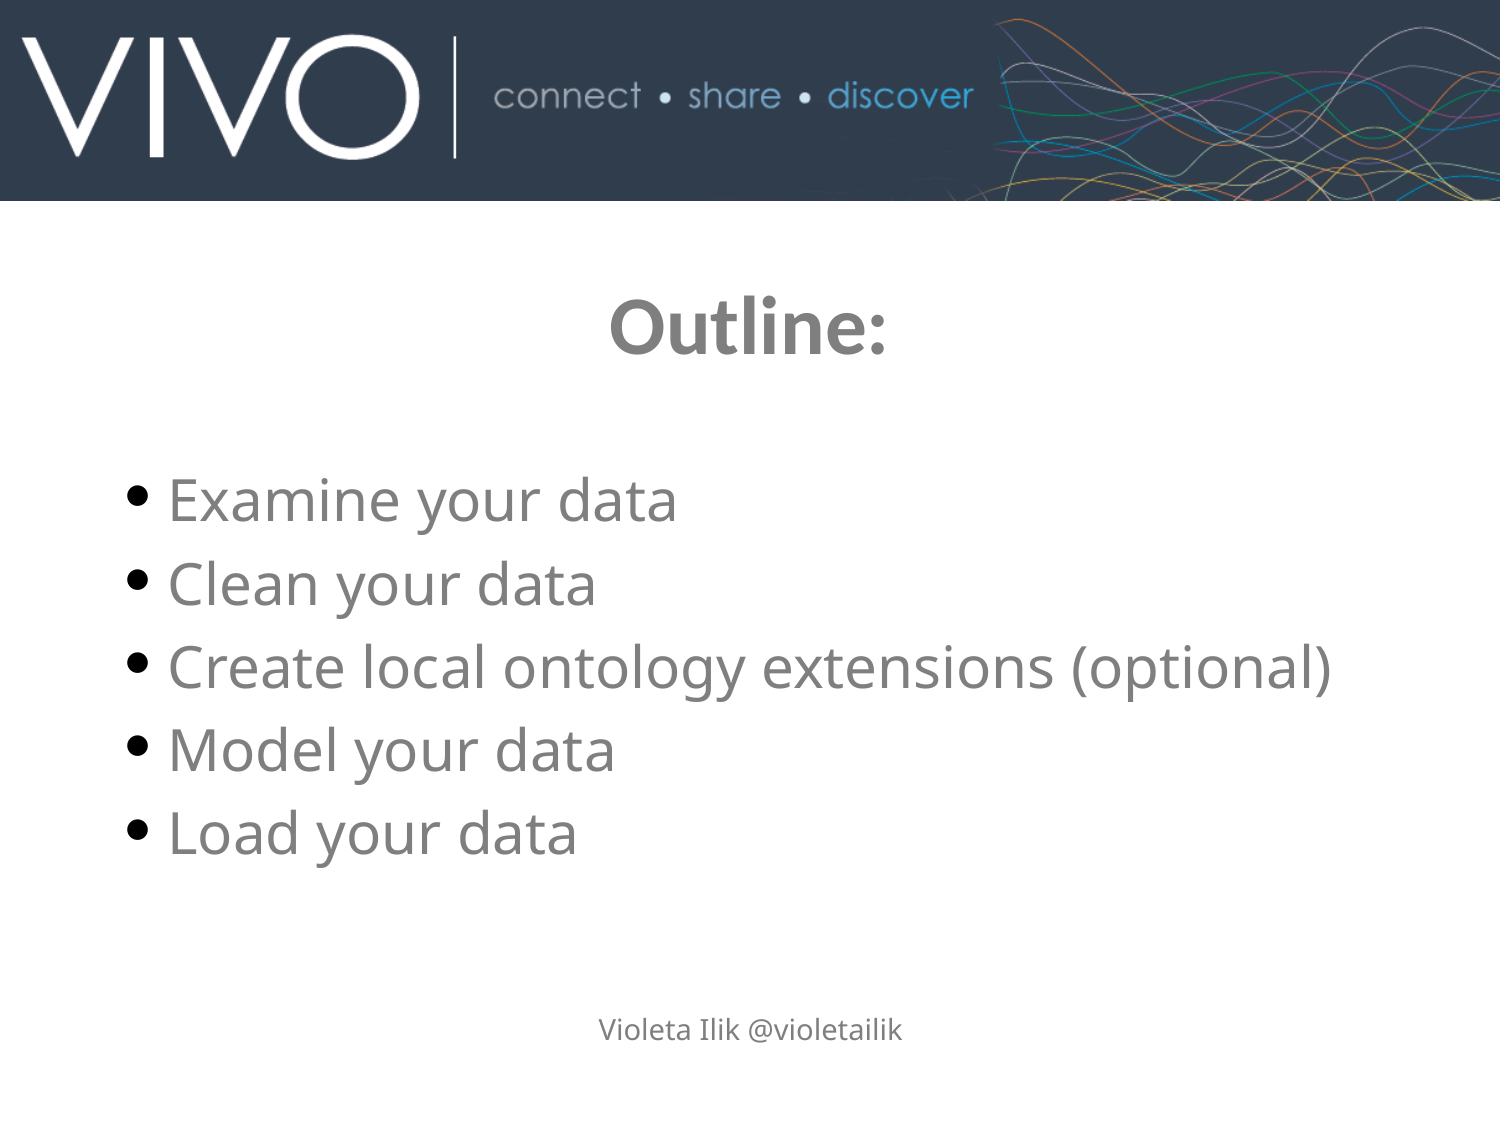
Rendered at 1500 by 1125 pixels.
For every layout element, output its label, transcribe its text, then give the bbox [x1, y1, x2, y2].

title Outline: [75, 227, 1425, 372]
text_box Violeta Ilik @violetailik [535, 1003, 966, 1089]
picture [0, 0, 1500, 202]
list Examine your data Clean your data Create local ontology extensions (optional) Model your data Load your data [75, 372, 1454, 1055]
